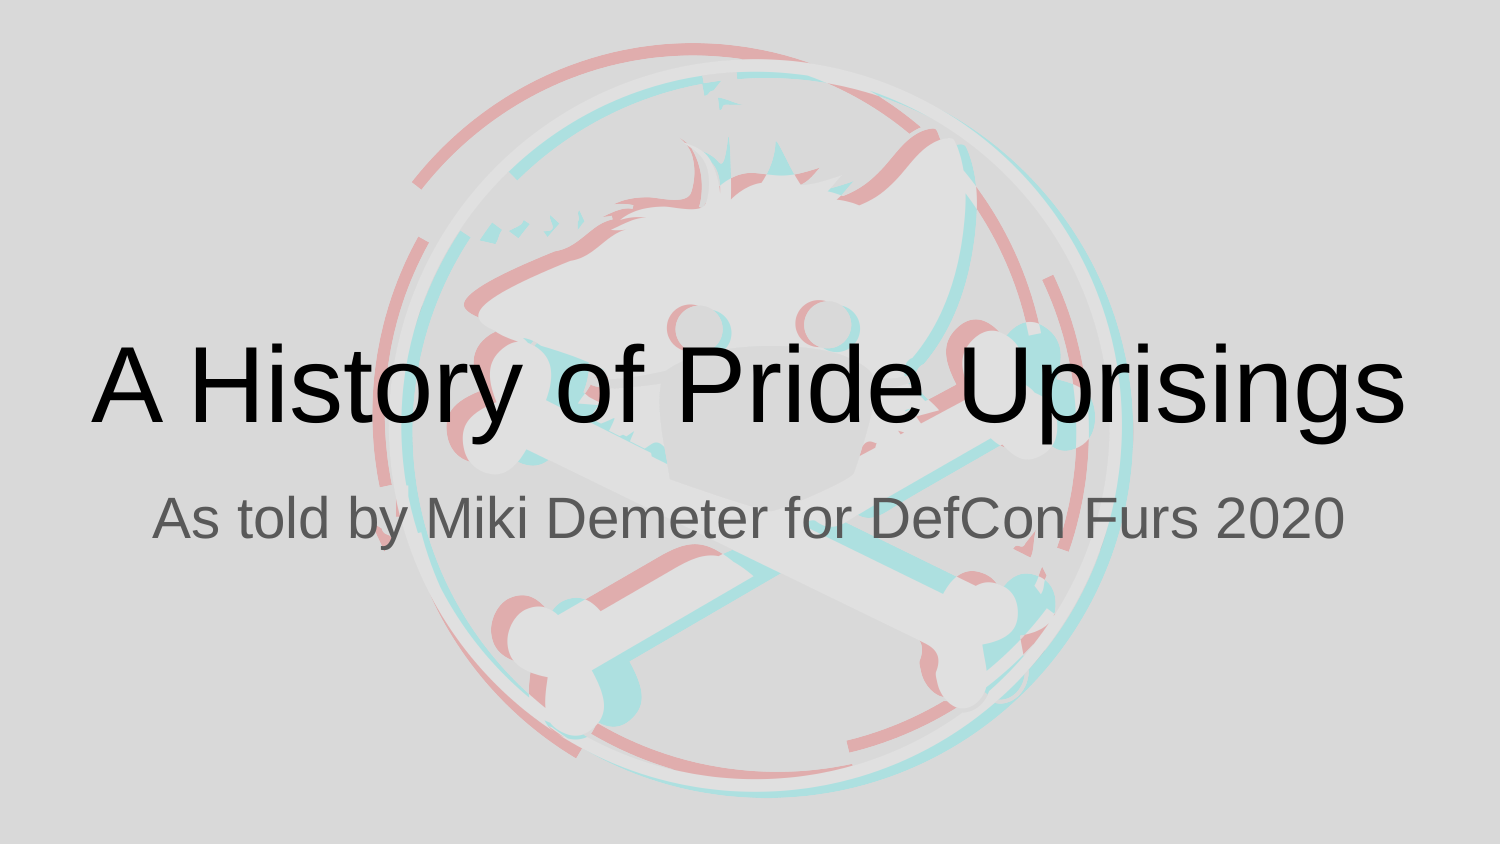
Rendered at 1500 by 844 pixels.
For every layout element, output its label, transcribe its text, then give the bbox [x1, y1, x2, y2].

title A History of Pride Uprisings [51, 122, 360, 459]
title A History of Pride Uprisings [1139, 122, 1449, 459]
subtitle As told by Miki Demeter for DefCon Furs 2020 [51, 464, 360, 595]
subtitle As told by Miki Demeter for DefCon Furs 2020 [1139, 464, 1449, 595]
picture [365, 0, 1135, 844]
